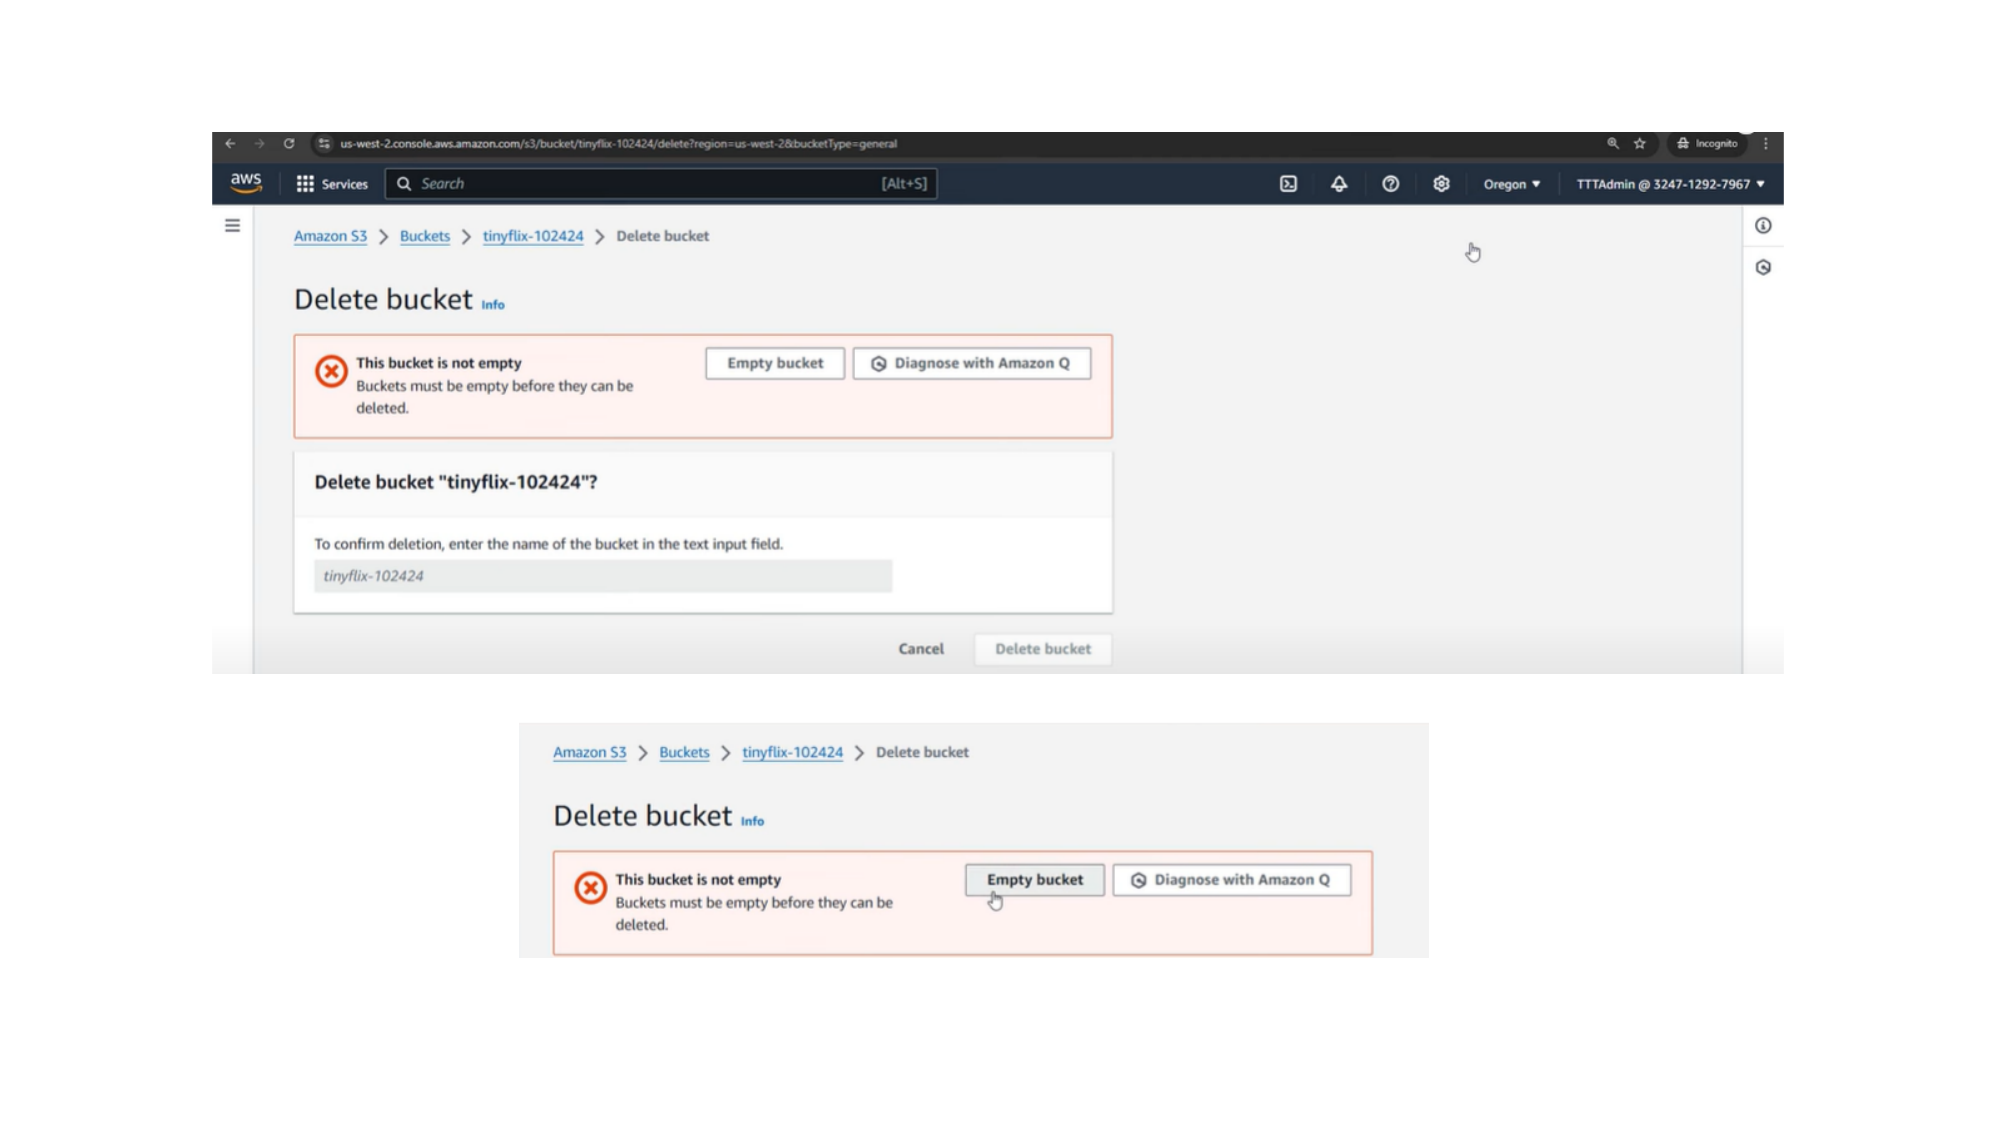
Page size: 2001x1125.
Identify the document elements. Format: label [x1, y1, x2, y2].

picture [211, 132, 1789, 674]
list [519, 722, 1429, 958]
